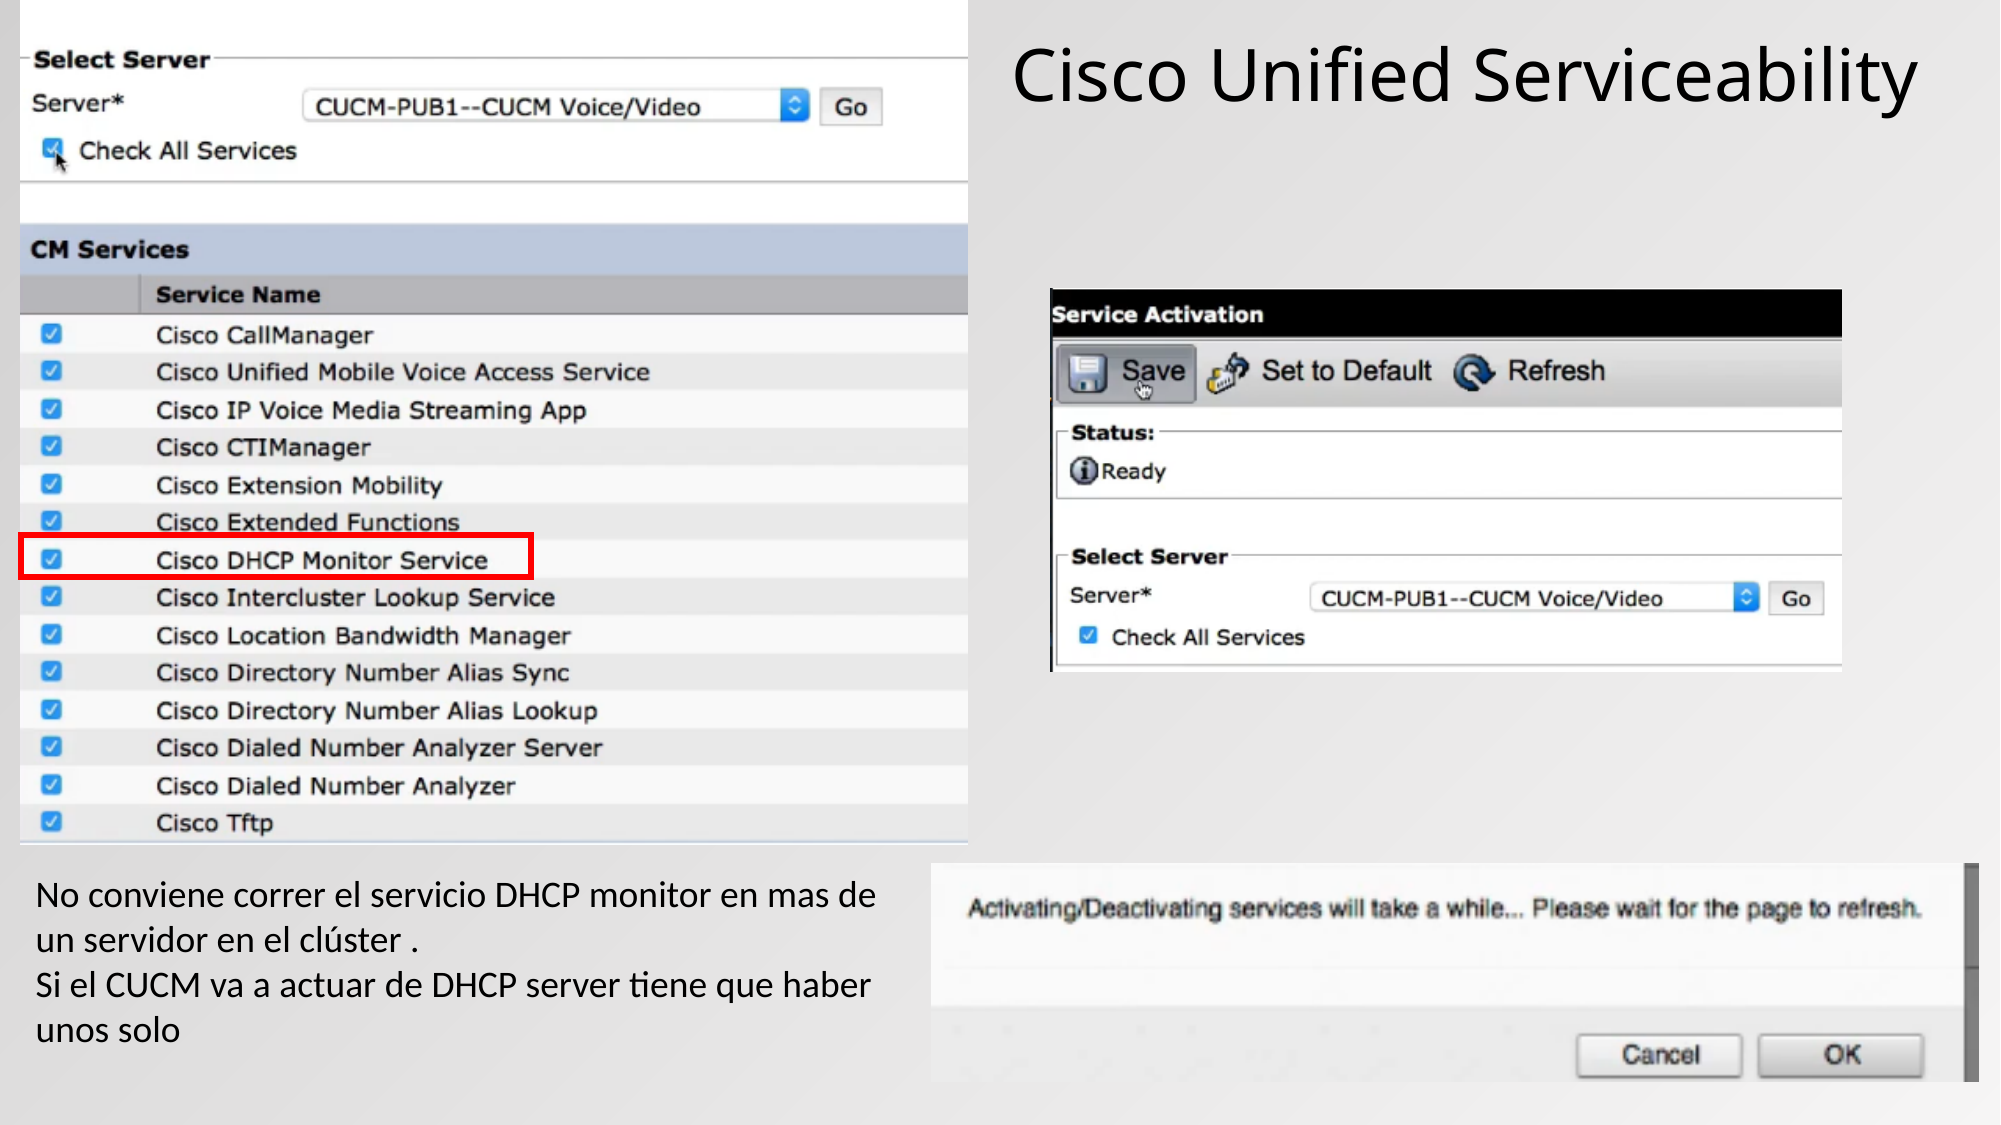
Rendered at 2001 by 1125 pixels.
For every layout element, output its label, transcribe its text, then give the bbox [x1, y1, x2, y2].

picture [1050, 288, 1842, 672]
title Cisco Unified Serviceability [996, 24, 1979, 133]
picture [20, 0, 968, 845]
picture [931, 863, 1979, 1082]
text_box No conviene correr el servicio DHCP monitor en mas de un servidor en el clúster . Si el CUCM va a actuar de DHCP server tiene que haber unos solo [20, 863, 913, 1058]
